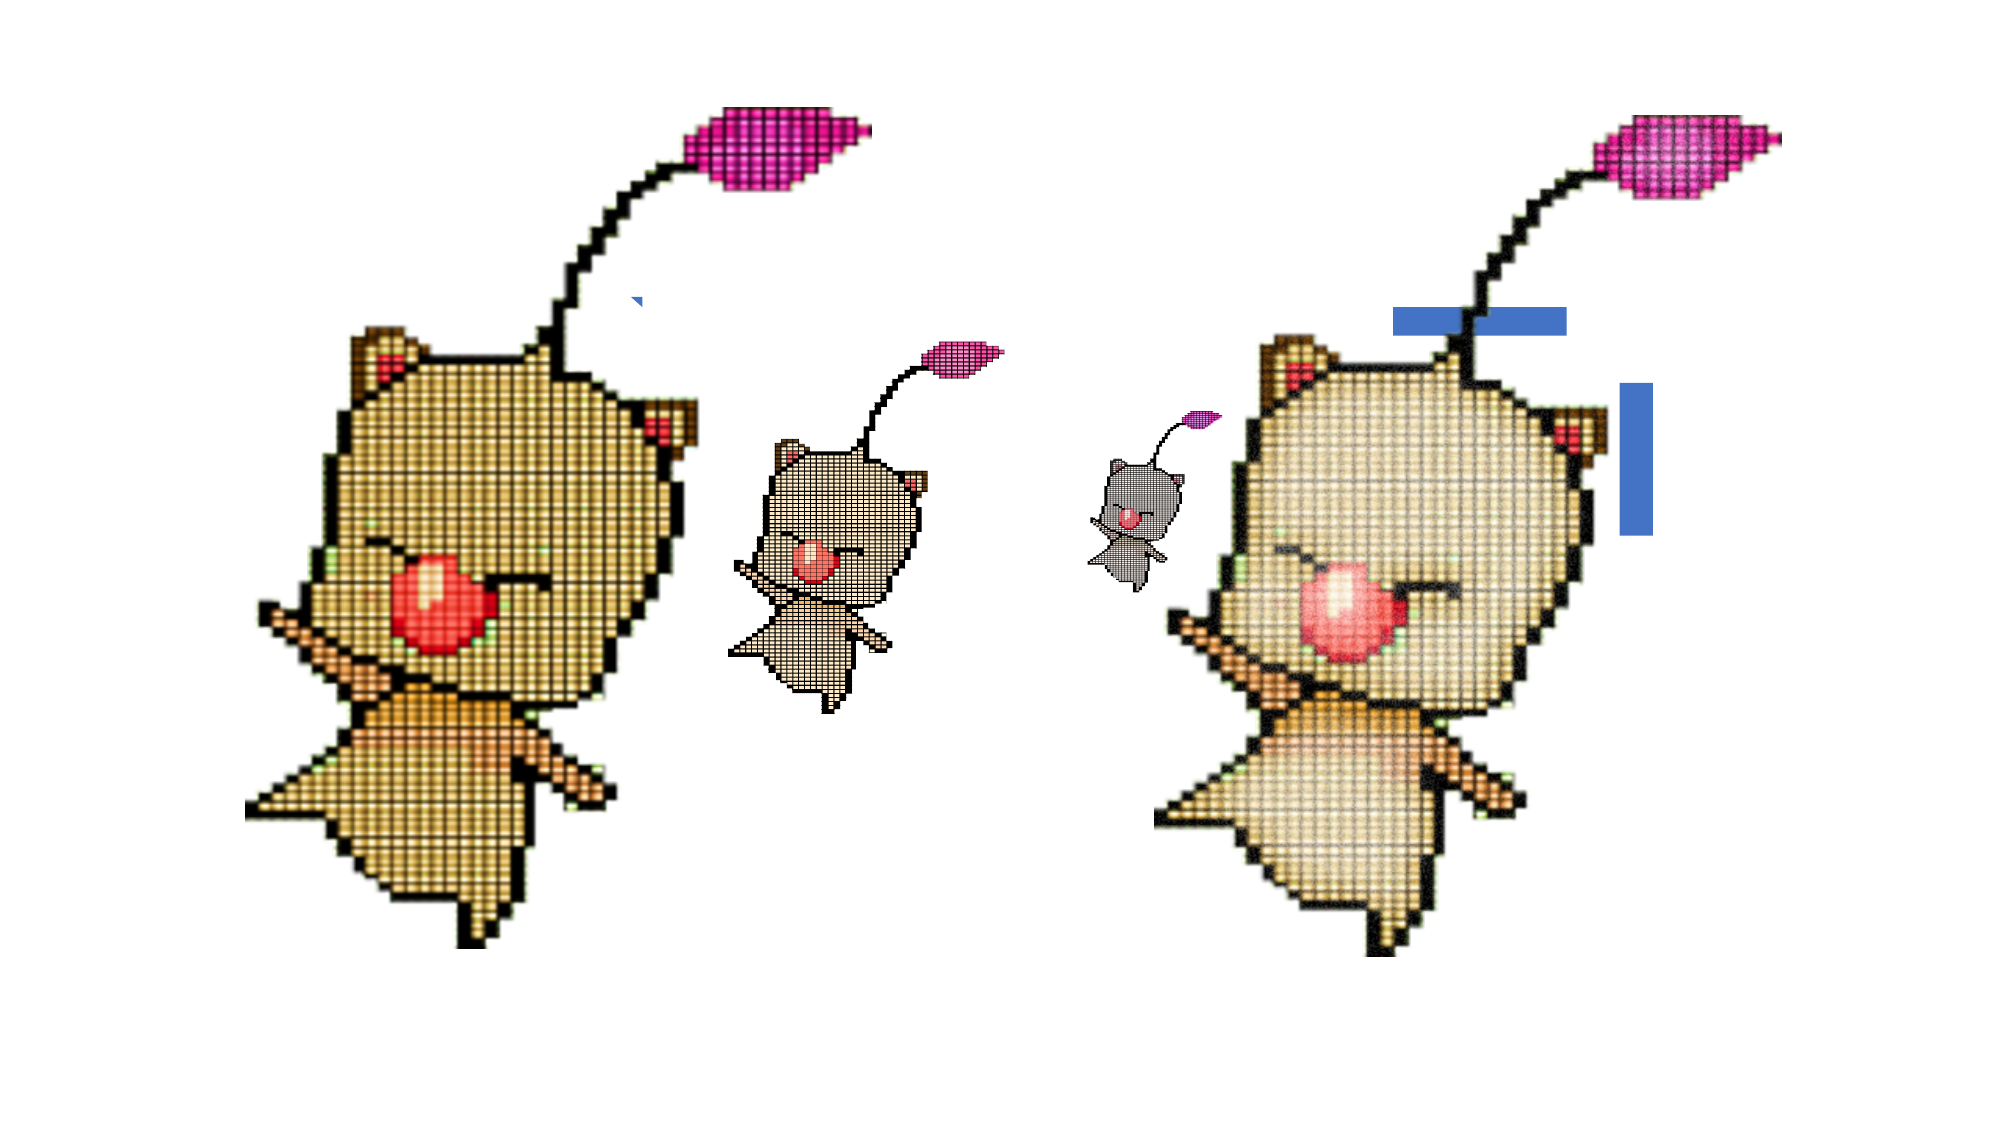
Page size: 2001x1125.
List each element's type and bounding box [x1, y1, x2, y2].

picture [1087, 115, 1782, 957]
picture [244, 107, 1005, 949]
